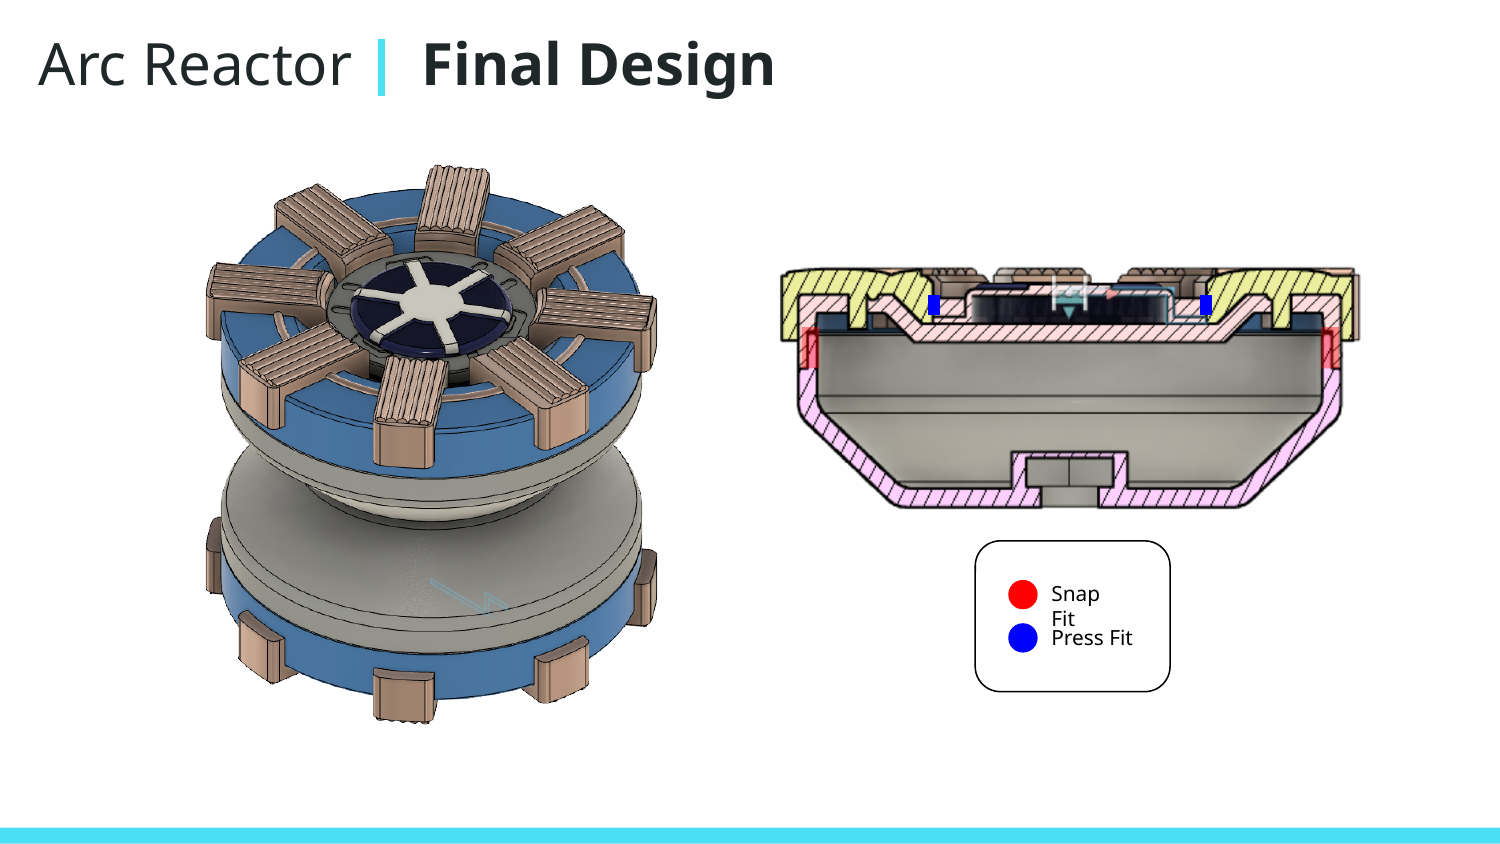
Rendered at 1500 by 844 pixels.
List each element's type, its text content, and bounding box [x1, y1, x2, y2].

text_box [975, 561, 1171, 692]
title Final Design [406, 12, 812, 123]
picture [120, 112, 740, 791]
title Arc Reactor [17, 12, 374, 123]
picture [749, 214, 1396, 555]
